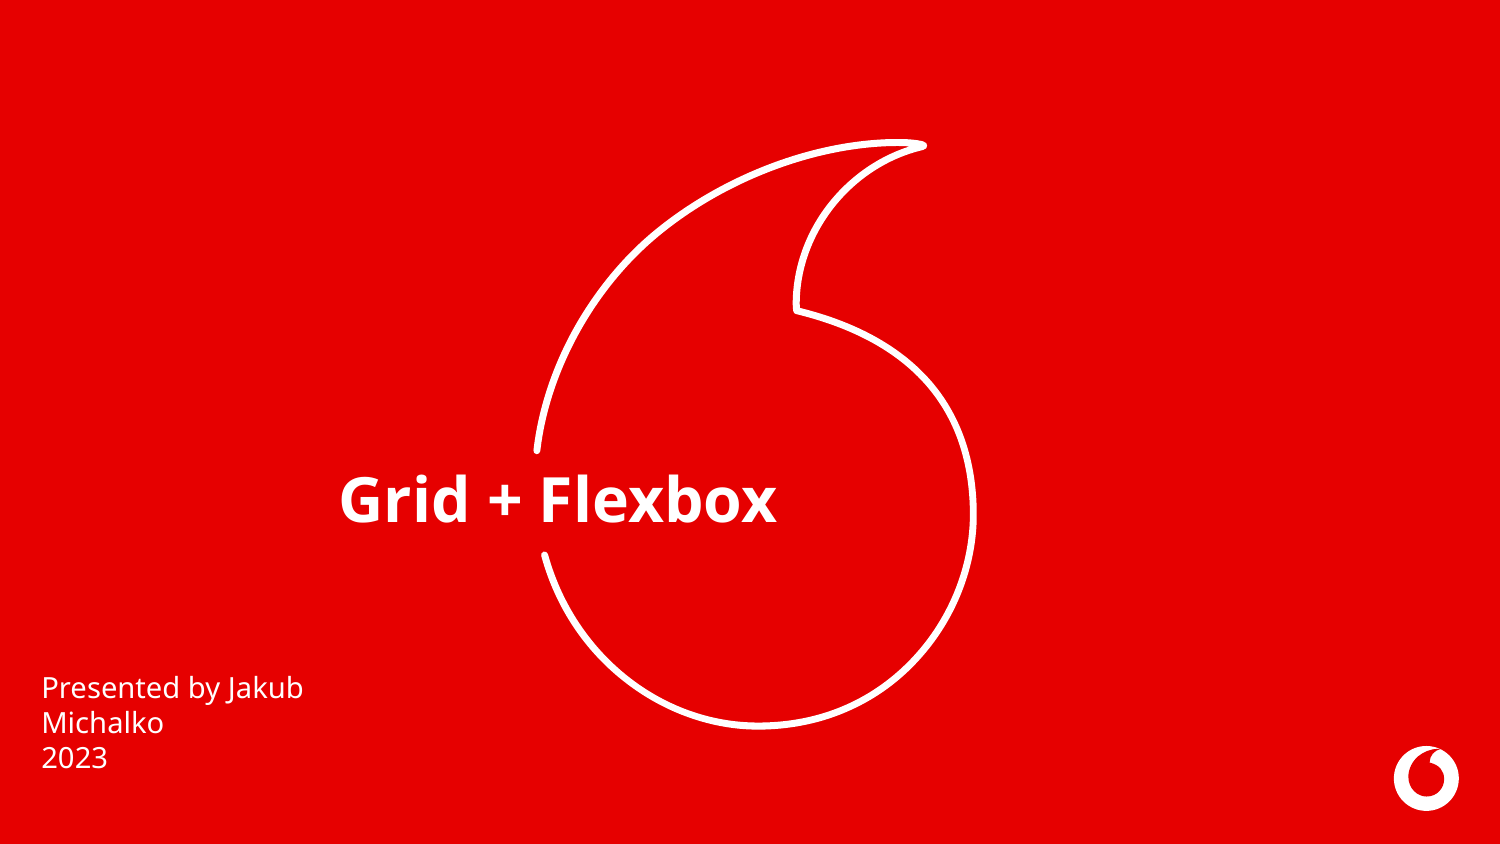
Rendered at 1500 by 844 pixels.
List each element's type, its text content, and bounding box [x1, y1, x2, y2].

title Grid + Flexbox [267, 461, 849, 544]
subtitle Presented by Jakub Michalko 2023 [41, 662, 385, 775]
